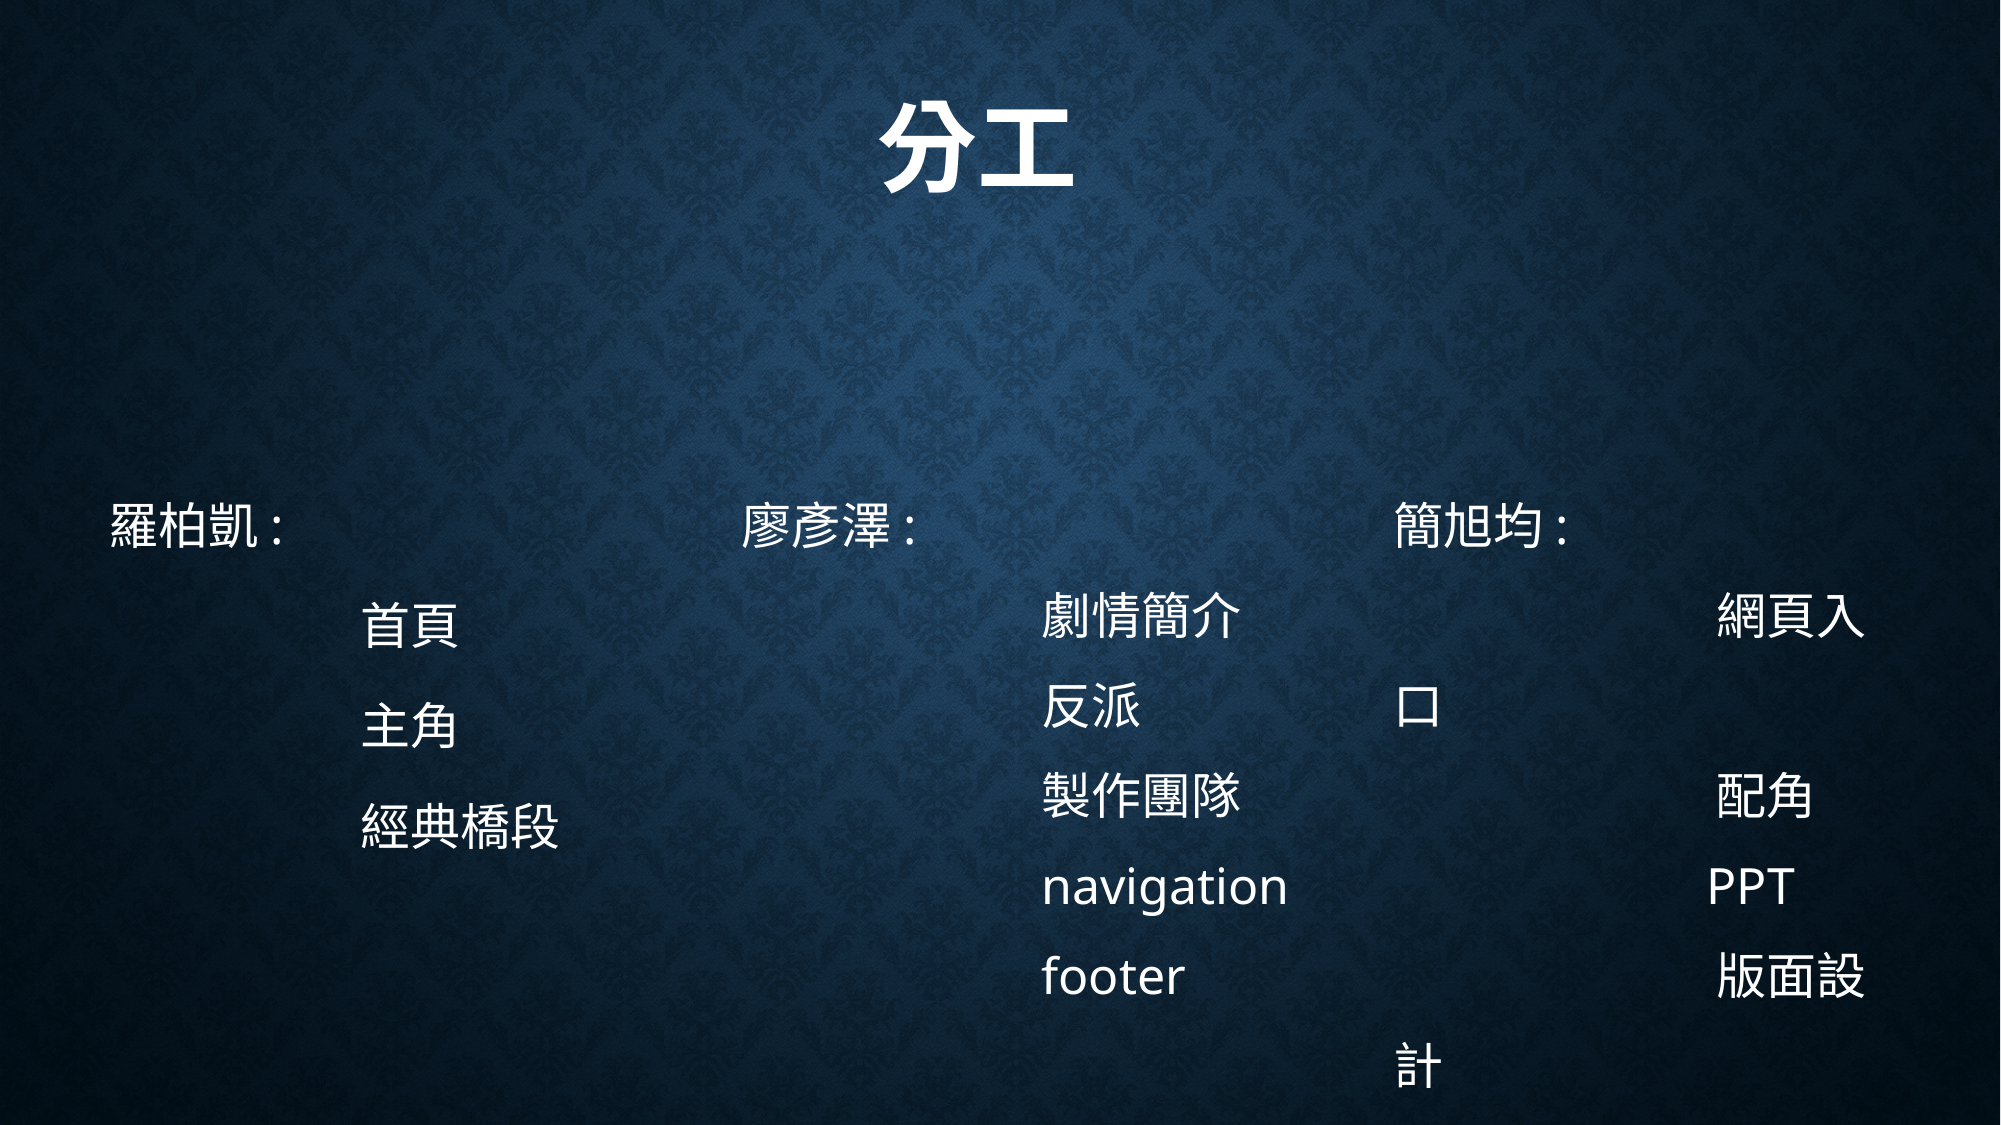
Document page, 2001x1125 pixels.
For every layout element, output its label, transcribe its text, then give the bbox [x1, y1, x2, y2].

text_box 廖彥澤: 劇情簡介 反派 製作團隊 navigation footer [726, 456, 1308, 1125]
text_box 簡旭均: 網頁入口 配角 PPT 版面設計 [1378, 456, 1926, 1125]
text_box 分工 [744, 77, 1210, 257]
list 羅柏凱: 首頁 主角 經典橋段 [18, 456, 693, 1020]
